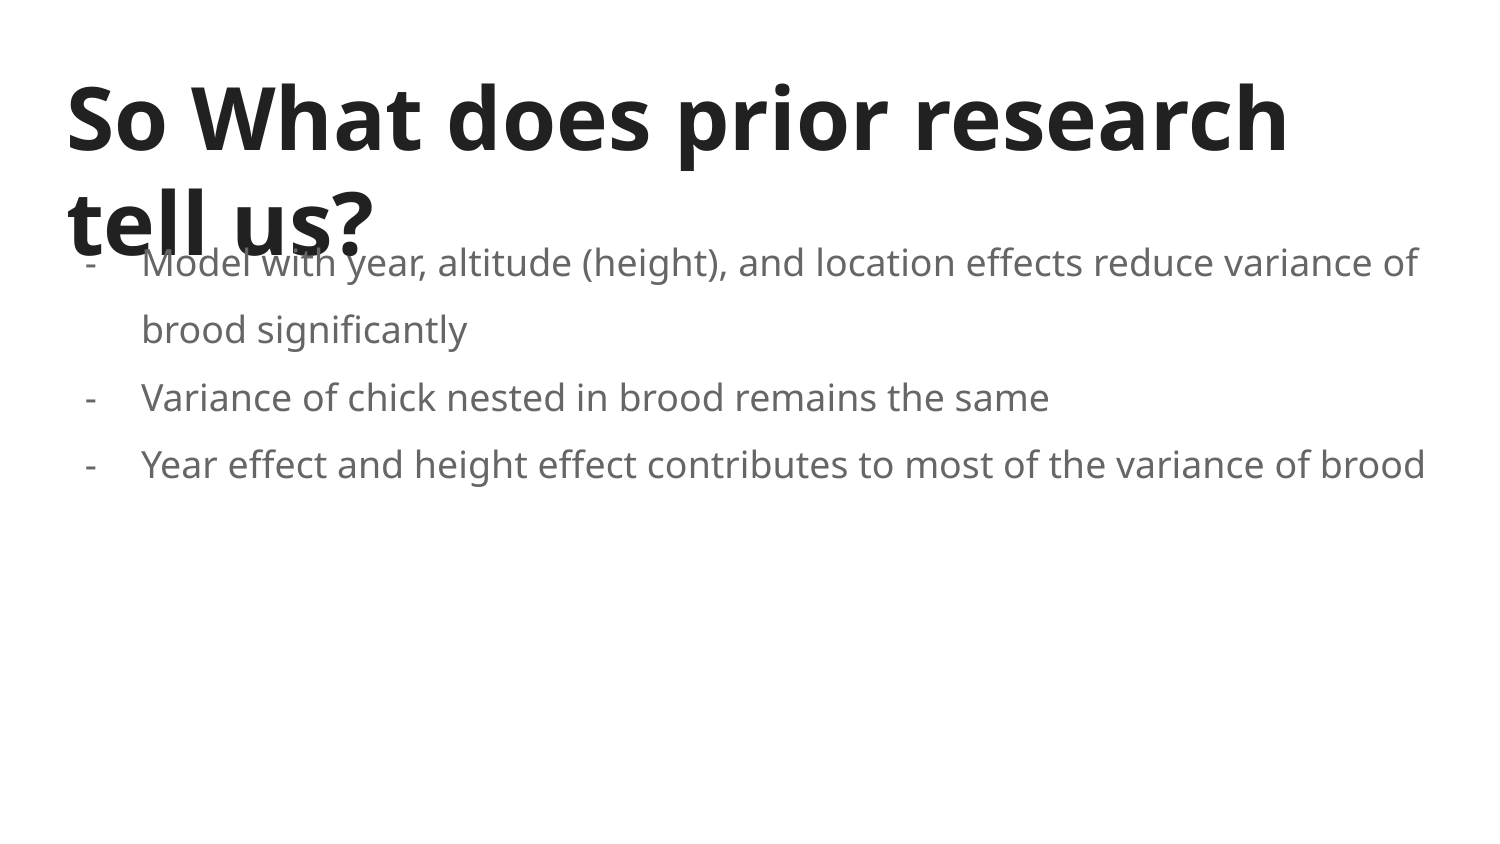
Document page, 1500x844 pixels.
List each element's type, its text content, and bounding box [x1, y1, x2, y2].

title So What does prior research tell us? [51, 48, 1449, 180]
list Model with year, altitude (height), and location effects reduce variance of brood significantly Variance of chick nested in brood remains the same Year effect and height effect contributes to most of the variance of brood [51, 201, 1449, 750]
